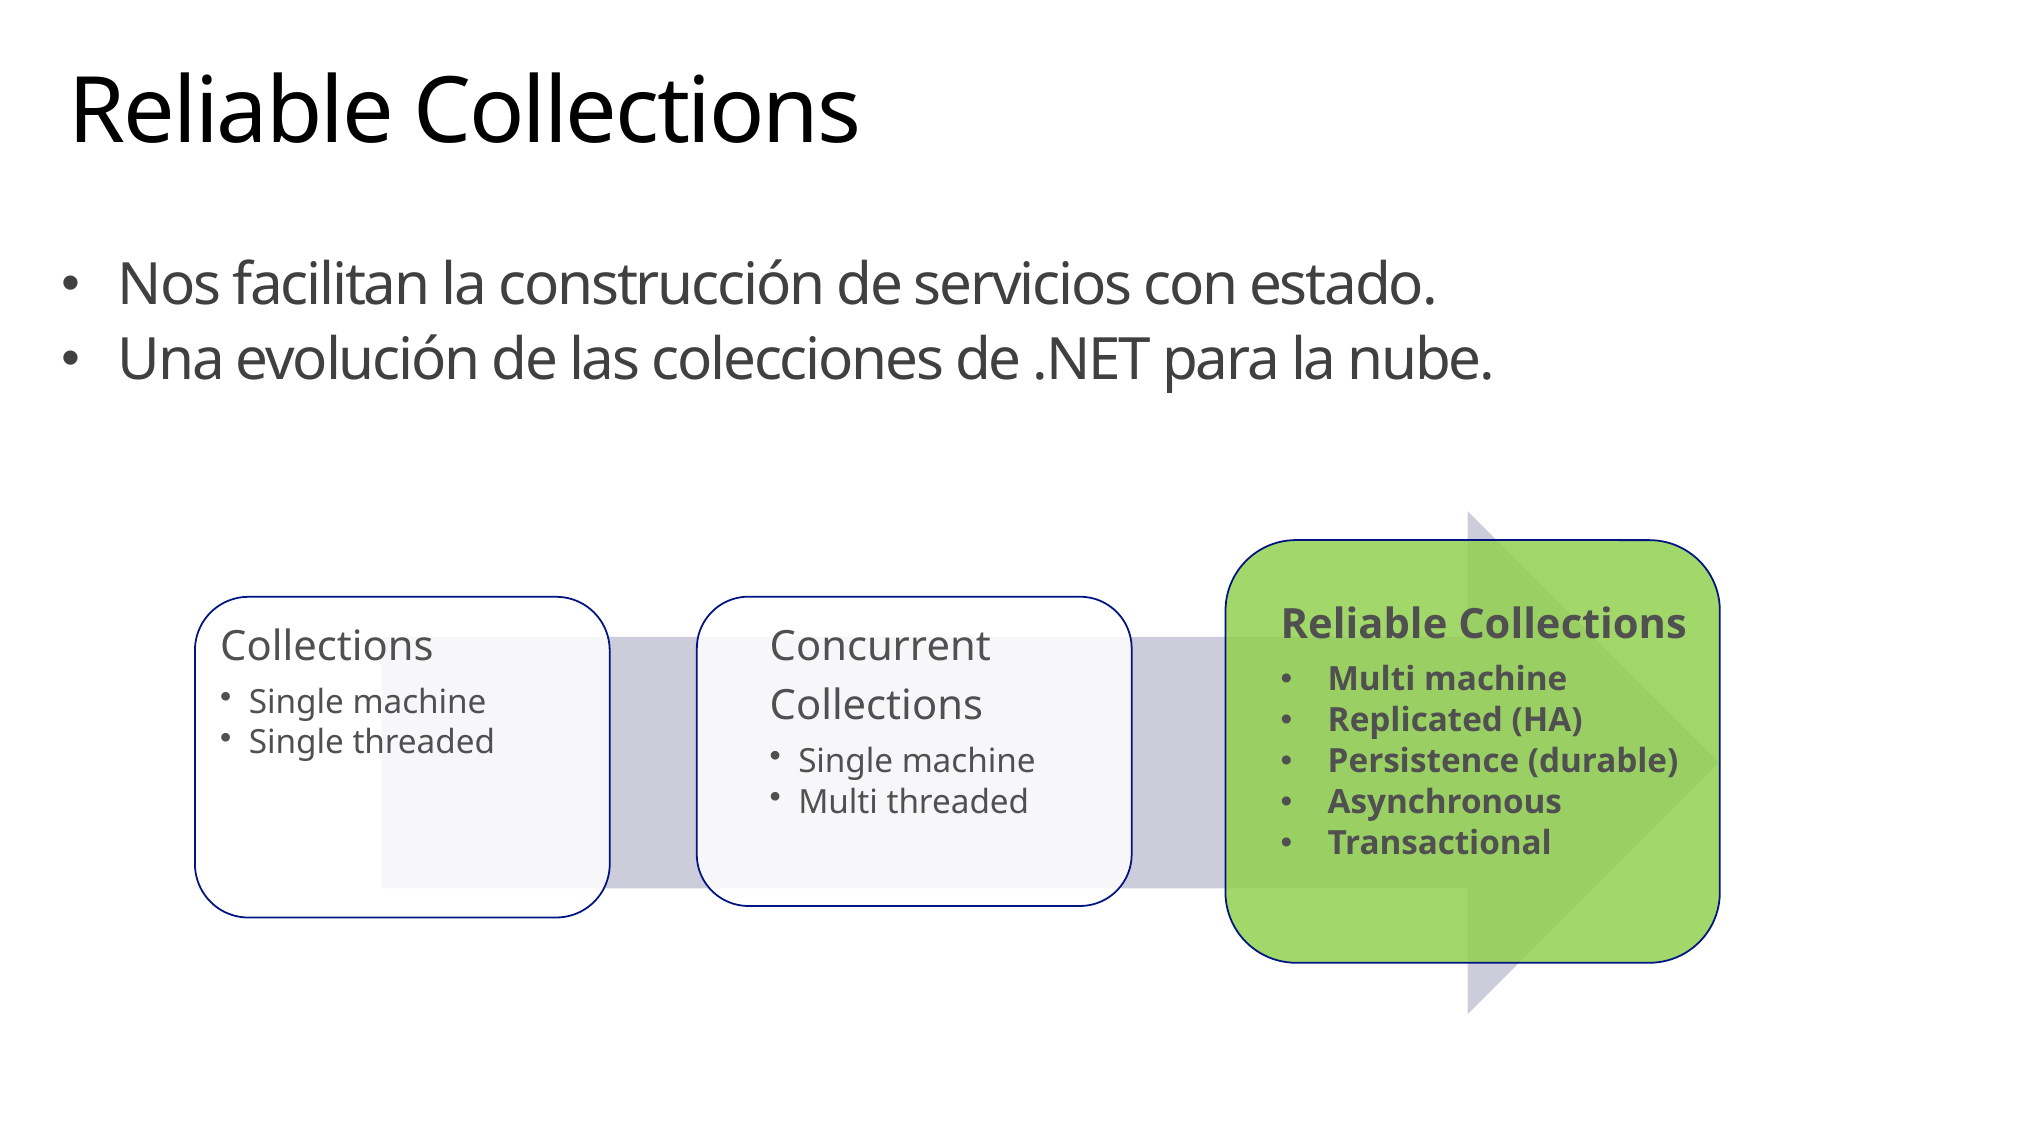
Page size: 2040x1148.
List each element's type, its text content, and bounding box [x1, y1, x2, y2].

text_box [194, 510, 1720, 1015]
text_box Nos facilitan la construcción de servicios con estado. Una evolución de las colecciones de .NET para la nube. [46, 246, 2040, 462]
title Reliable Collections [45, 48, 1996, 199]
